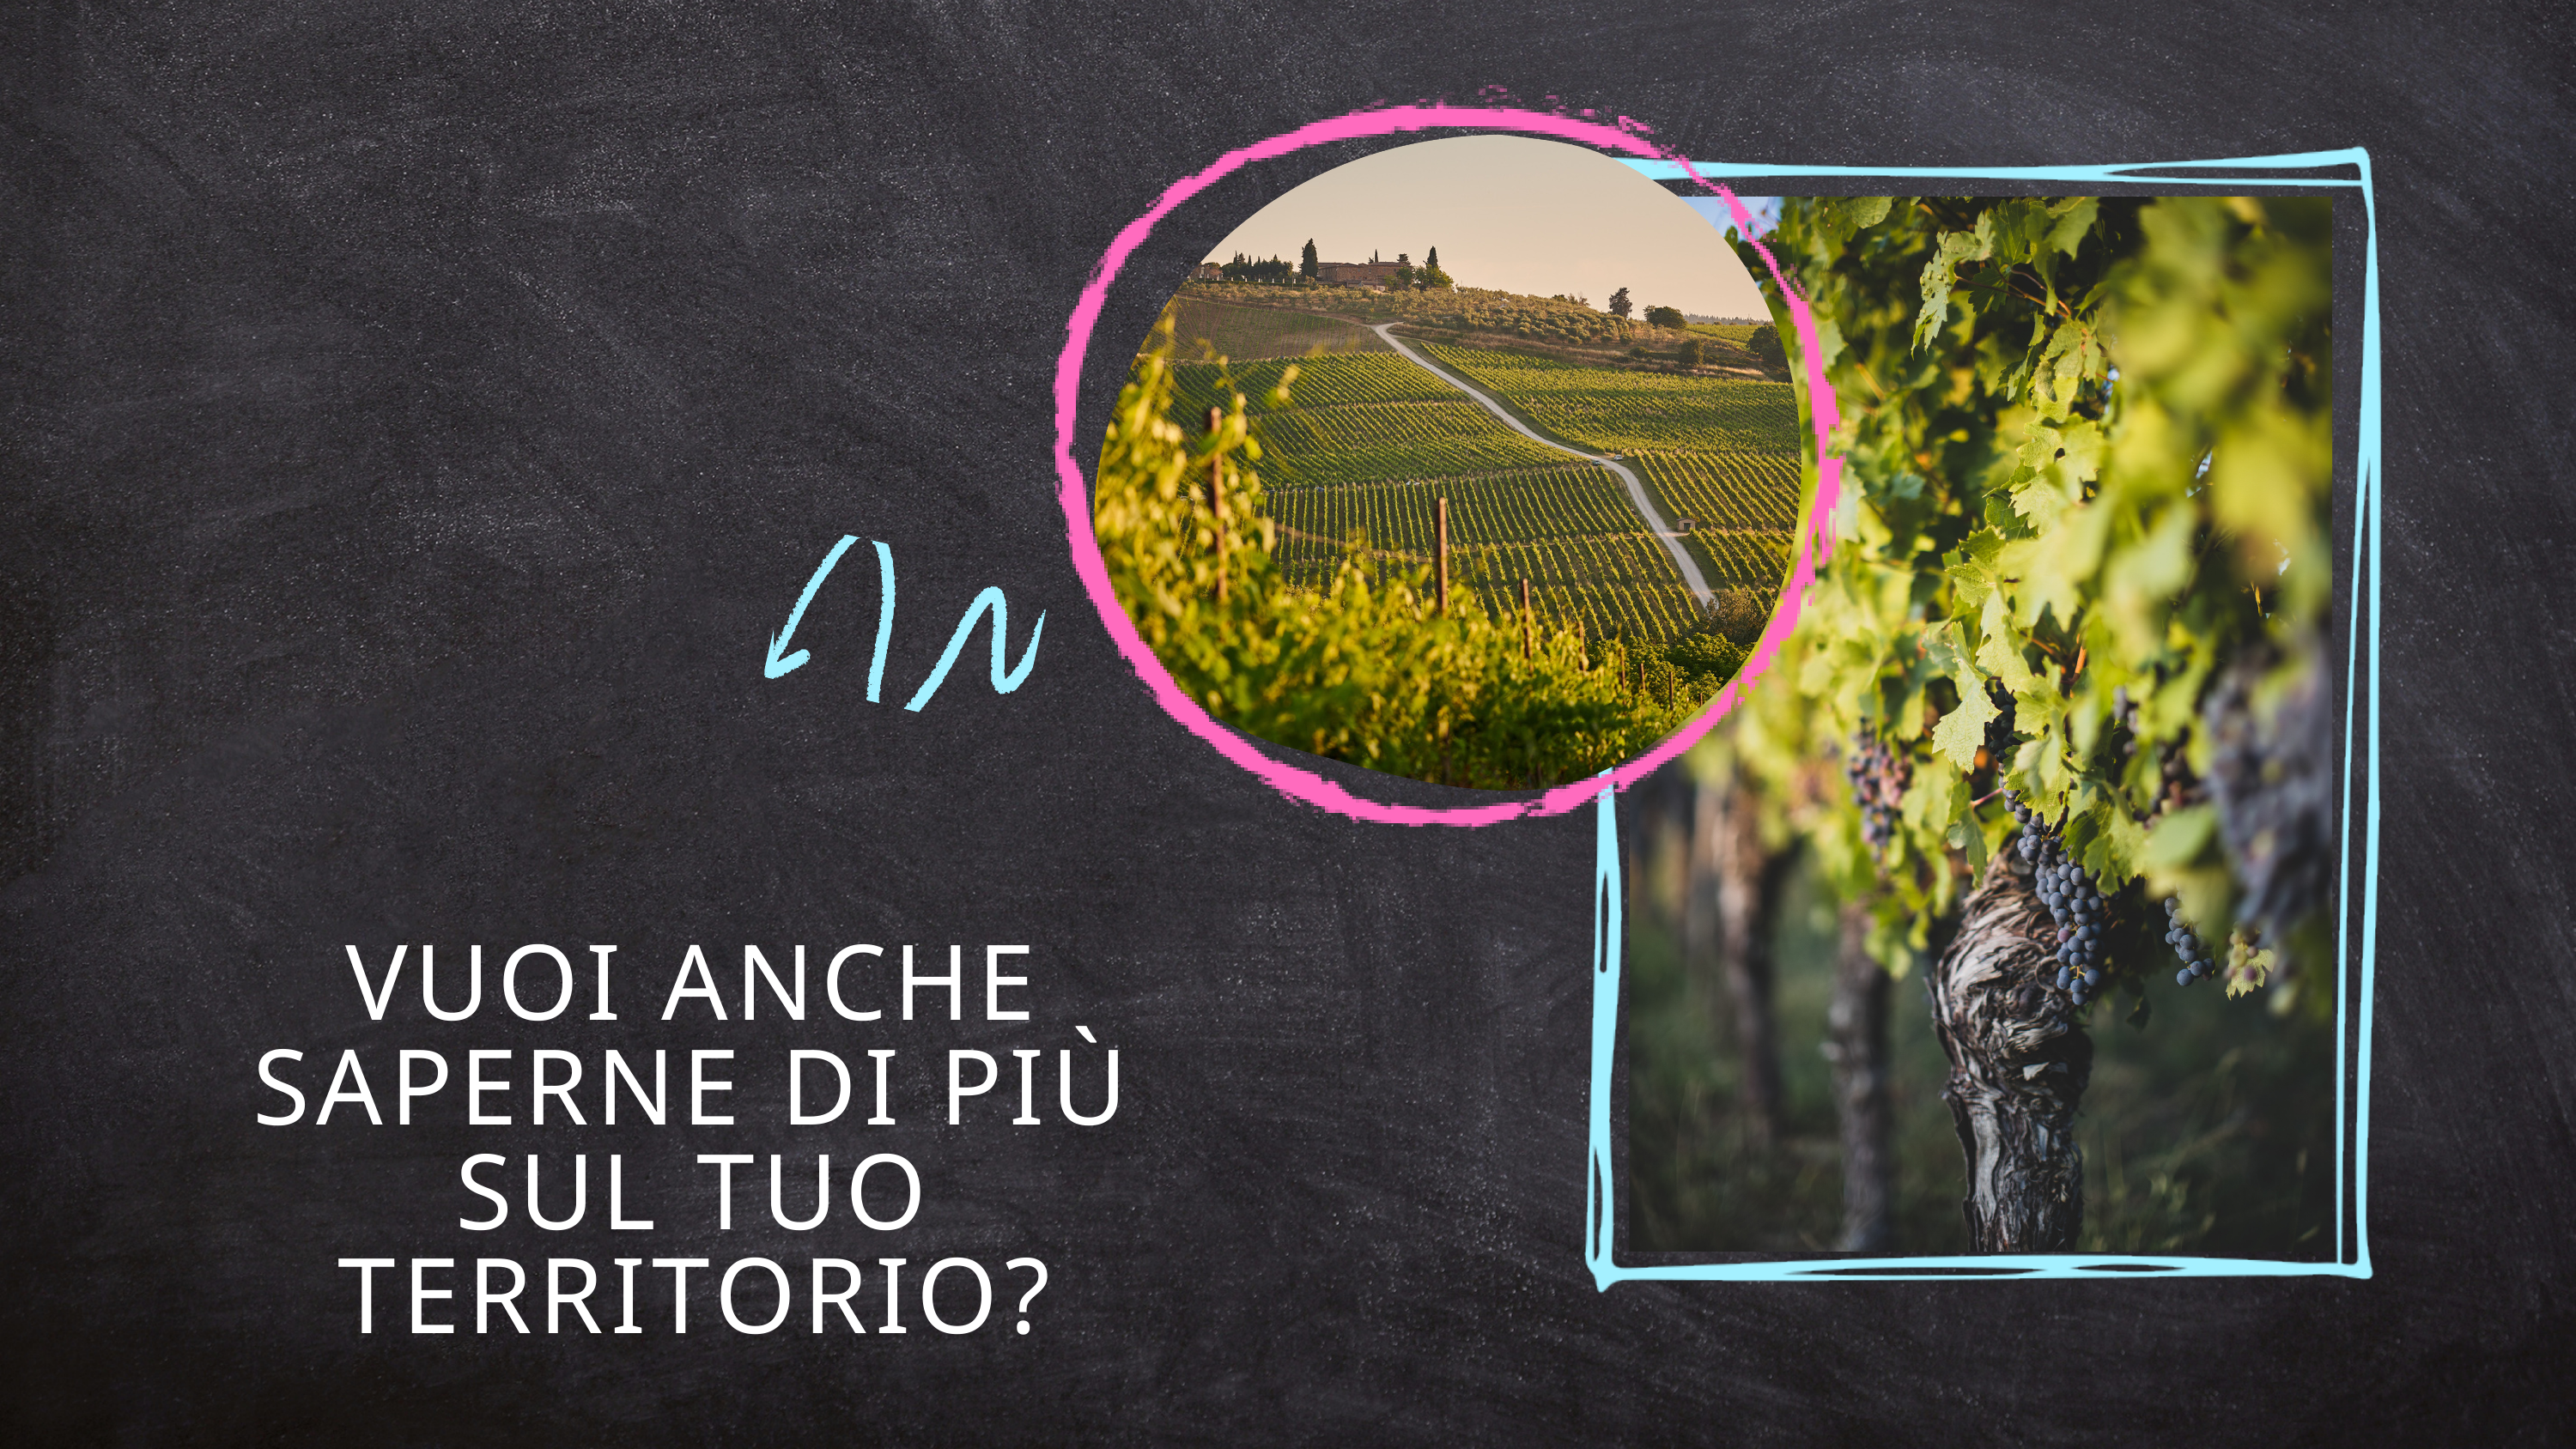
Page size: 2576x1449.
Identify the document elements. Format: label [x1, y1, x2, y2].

picture [0, 0, 2576, 1449]
text_box [1086, 85, 1812, 810]
